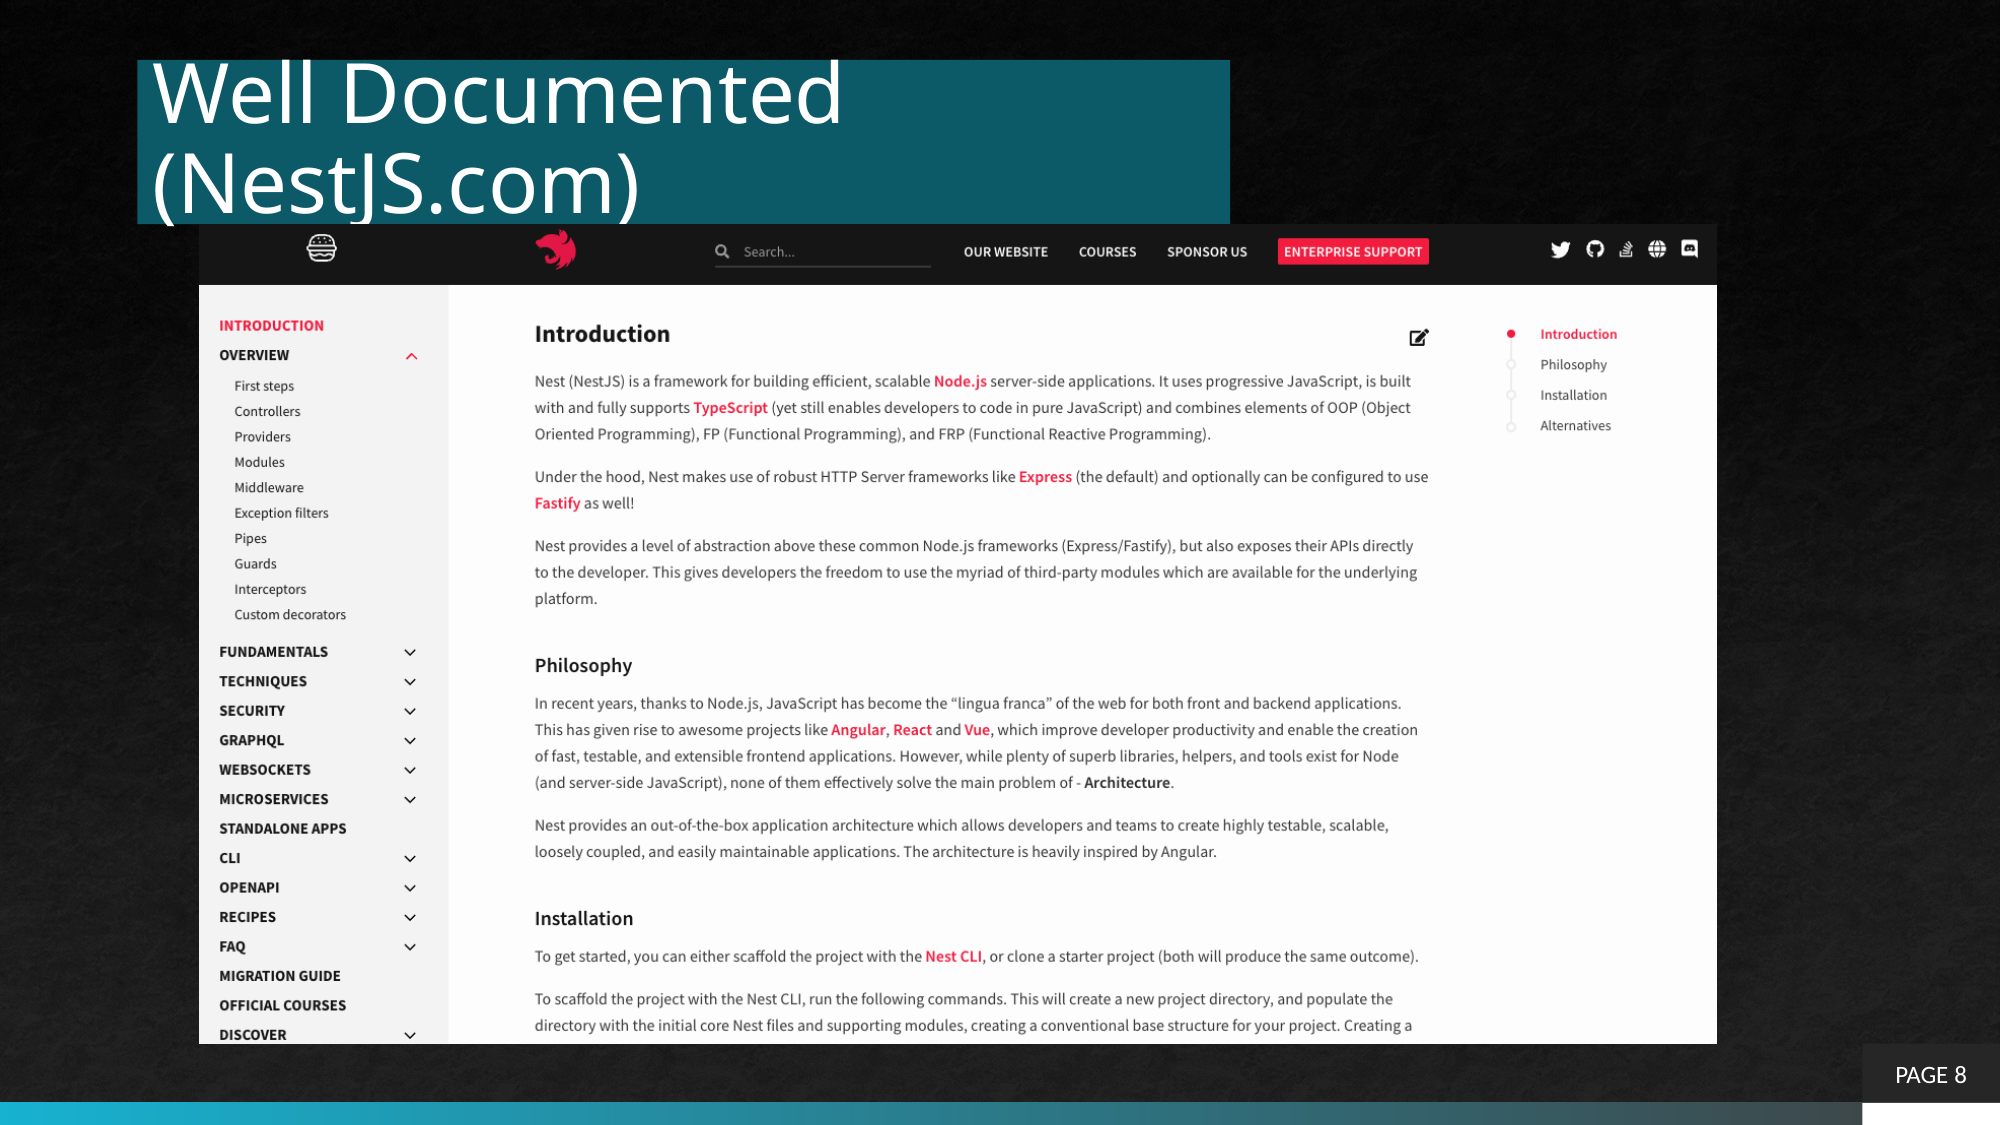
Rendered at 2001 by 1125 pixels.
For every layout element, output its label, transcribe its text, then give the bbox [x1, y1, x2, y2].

slide_number PAGE 8 [1862, 1043, 2000, 1103]
picture [0, 0, 2000, 1103]
title Well Documented (NestJS.com) [137, 59, 1231, 225]
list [199, 224, 1718, 1044]
